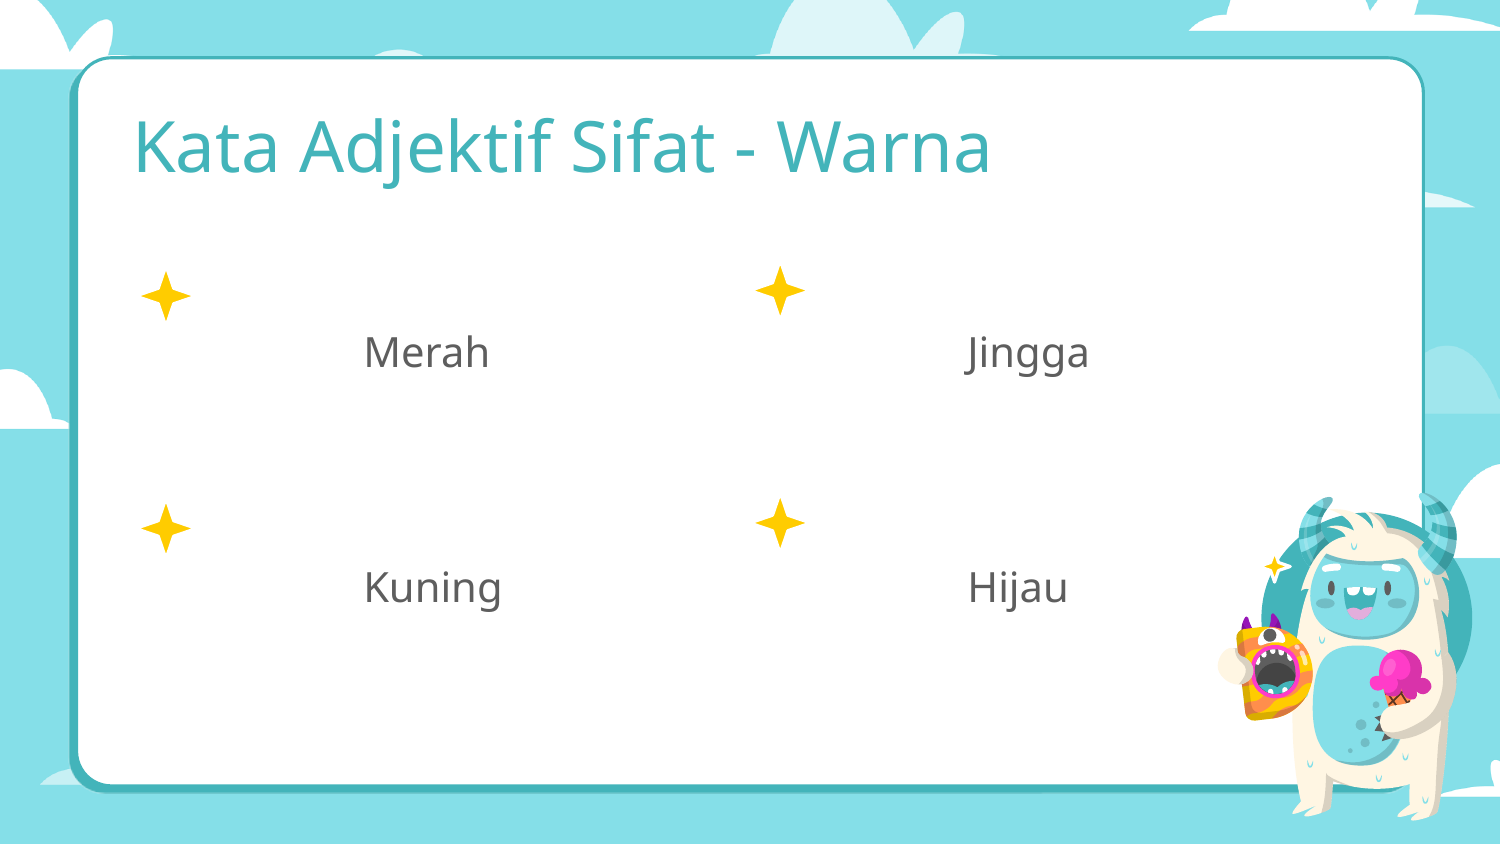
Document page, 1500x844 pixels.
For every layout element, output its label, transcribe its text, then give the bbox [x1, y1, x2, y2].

text_box [749, 260, 811, 321]
title Merah [348, 325, 727, 376]
title Kata Adjektif Sifat - Warna [116, 86, 1383, 181]
text_box [135, 265, 197, 327]
title Jingga [952, 325, 1331, 376]
title Kuning [348, 560, 727, 611]
title Hijau [952, 560, 1211, 611]
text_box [1216, 492, 1473, 821]
text_box [749, 492, 811, 554]
text_box [135, 498, 197, 559]
picture [0, 0, 1500, 844]
